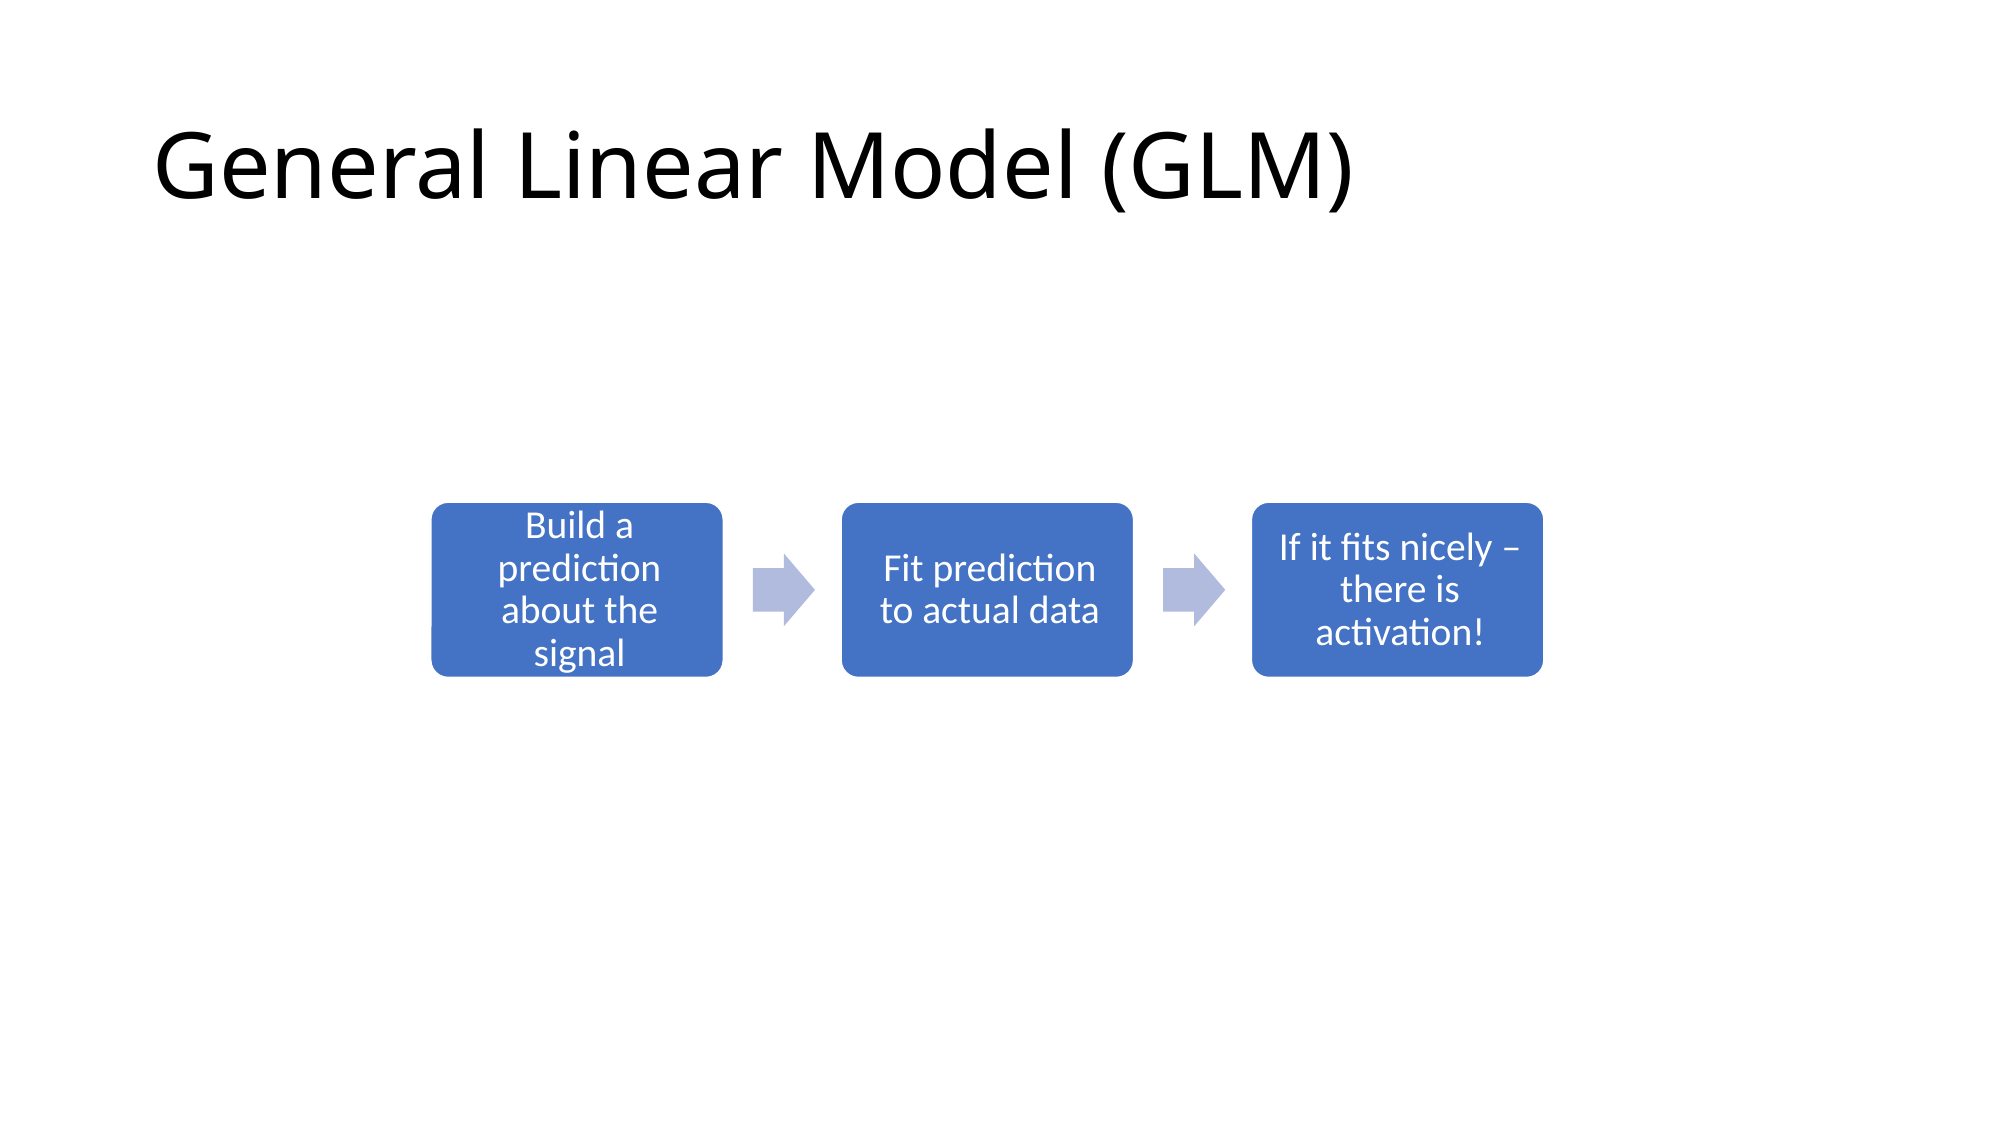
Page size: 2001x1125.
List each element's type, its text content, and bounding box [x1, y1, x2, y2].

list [429, 364, 1546, 816]
title General Linear Model (GLM) [137, 59, 1863, 278]
